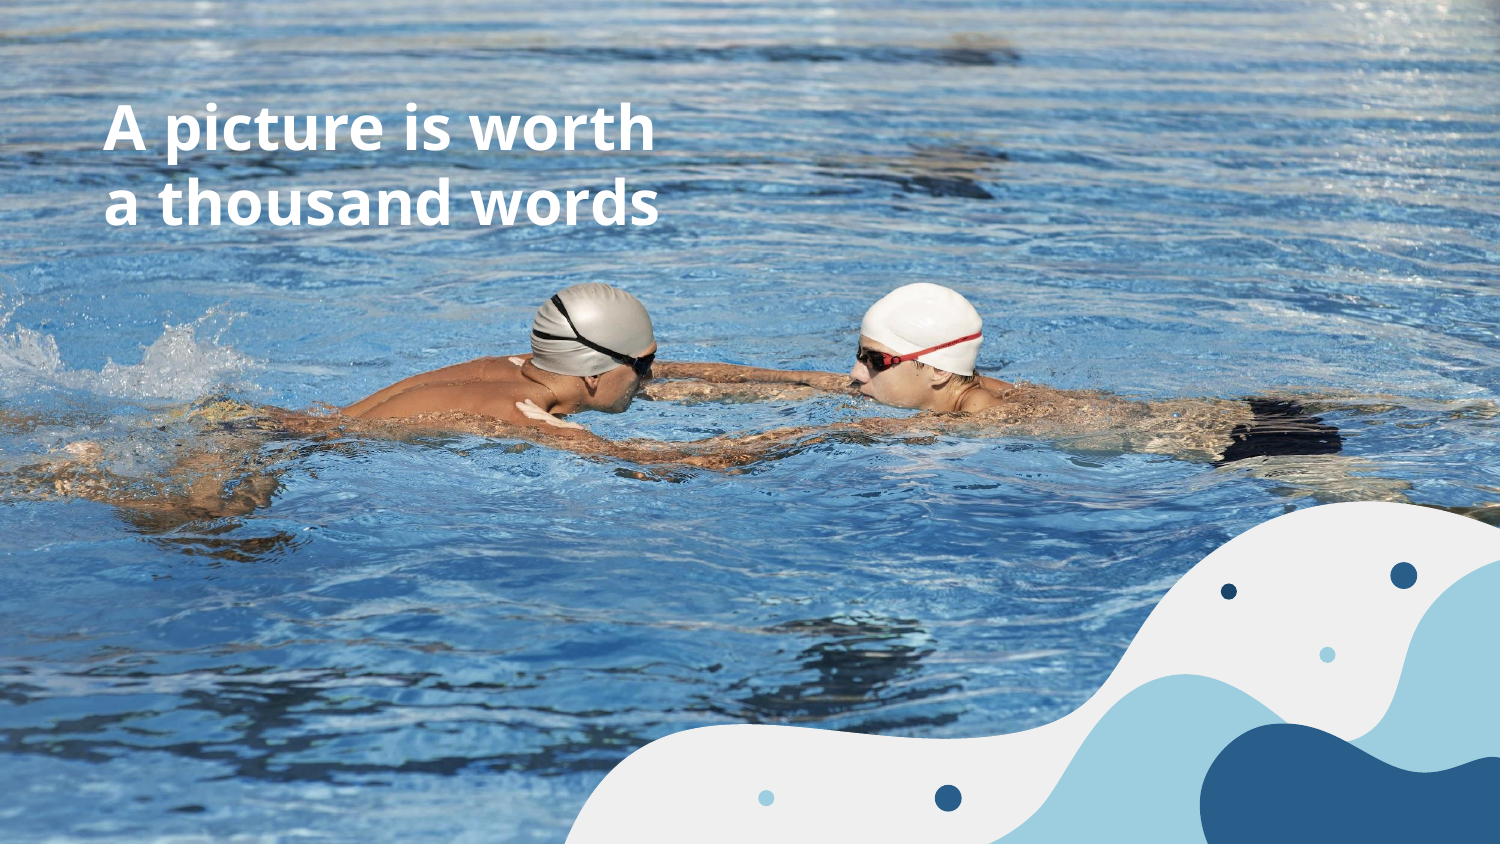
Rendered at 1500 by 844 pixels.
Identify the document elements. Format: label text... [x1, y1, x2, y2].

text_box [758, 790, 775, 807]
picture [0, 0, 1500, 844]
list A picture is worth a thousand words [88, 88, 678, 237]
